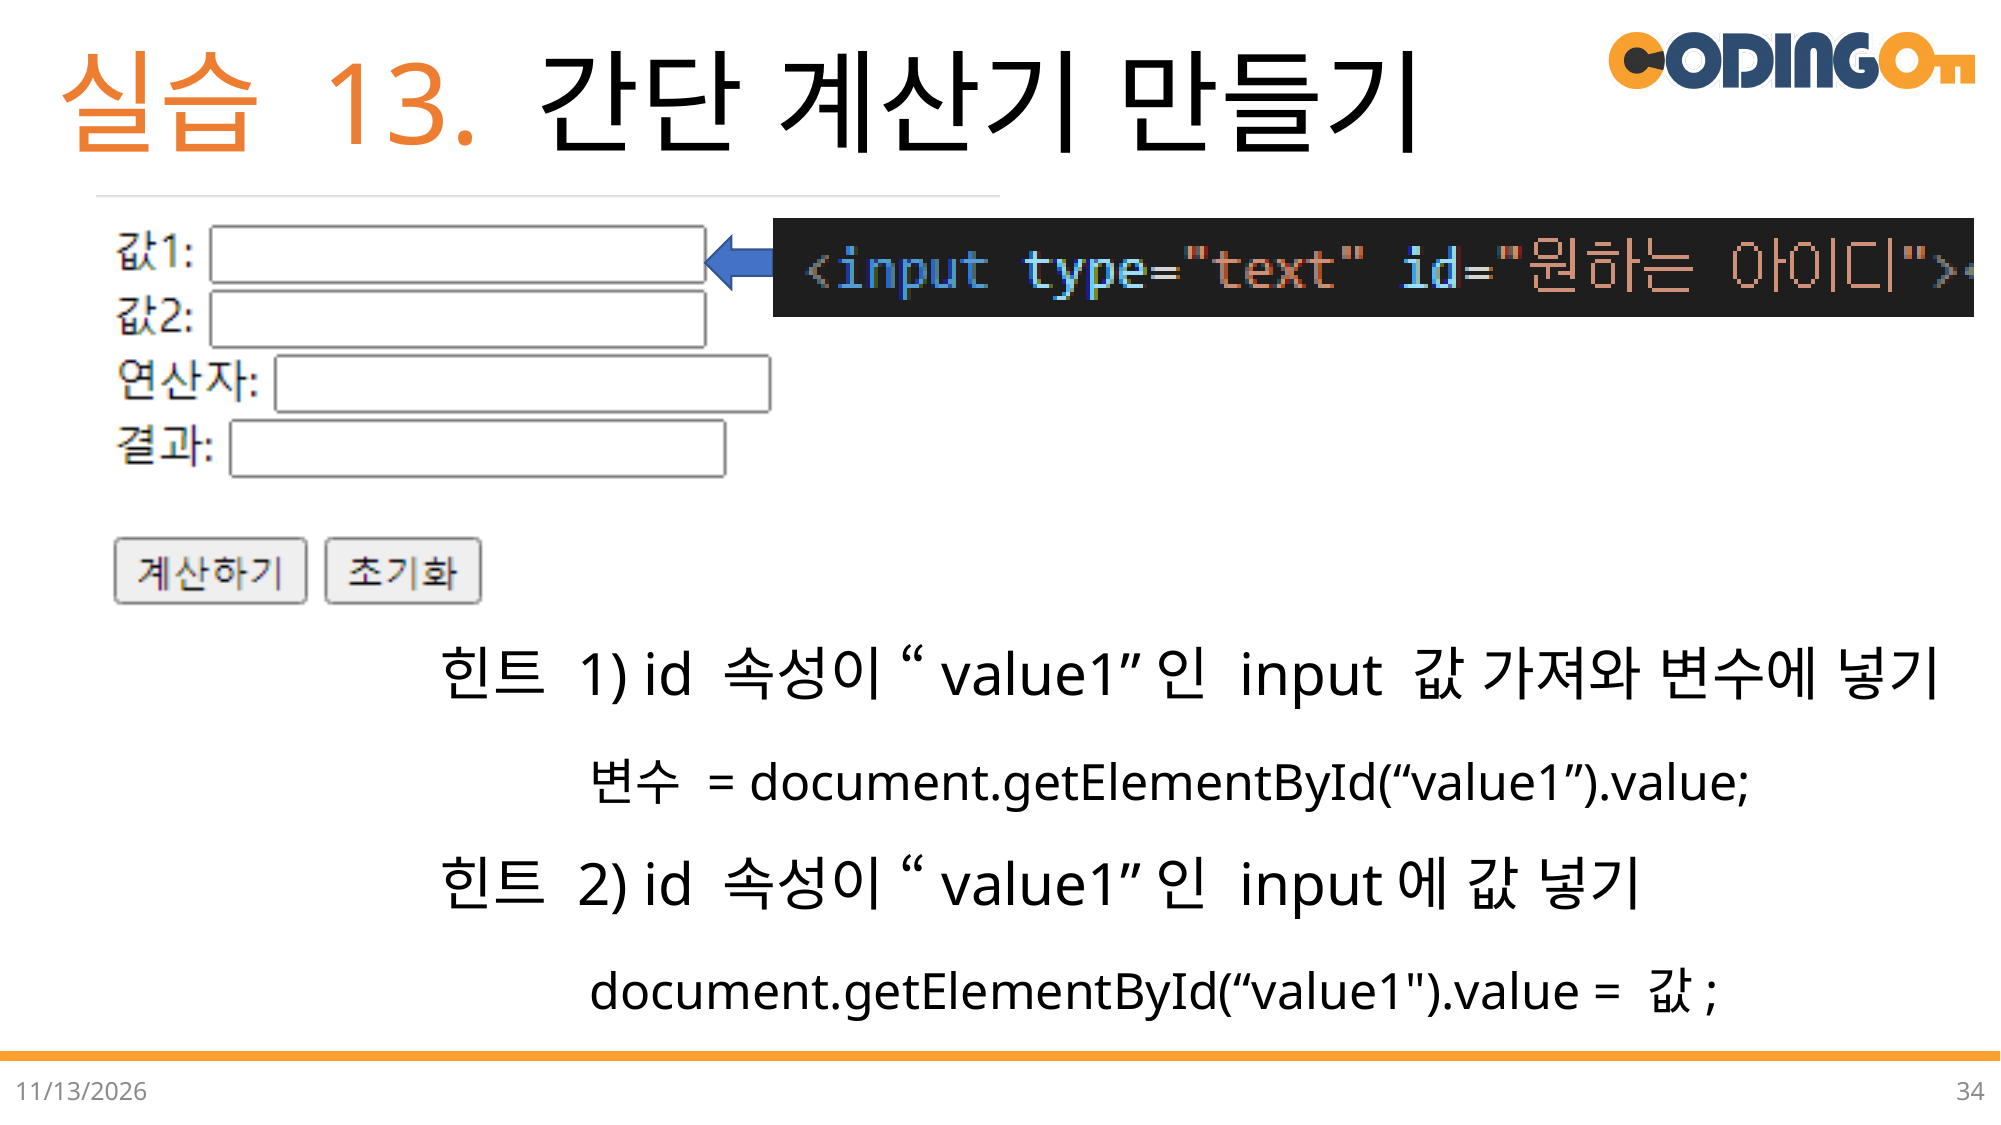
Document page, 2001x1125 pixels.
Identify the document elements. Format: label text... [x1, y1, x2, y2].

list 힌트 1) id 속성이 “value1”인 input 값 가져와 변수에 넣기 변수 = document.getElementById(“value1”).value; 힌트 2) id 속성이 “value1”인 input에 값 넣기 document.getElementById(“value1").value = 값; [424, 616, 2000, 1036]
slide_number 34 [1550, 1062, 2000, 1123]
title 실습 13. 간단 계산기 만들기 [41, 0, 1767, 218]
picture [1767, 22, 1981, 99]
picture [95, 195, 1974, 617]
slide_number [0, 1062, 450, 1123]
